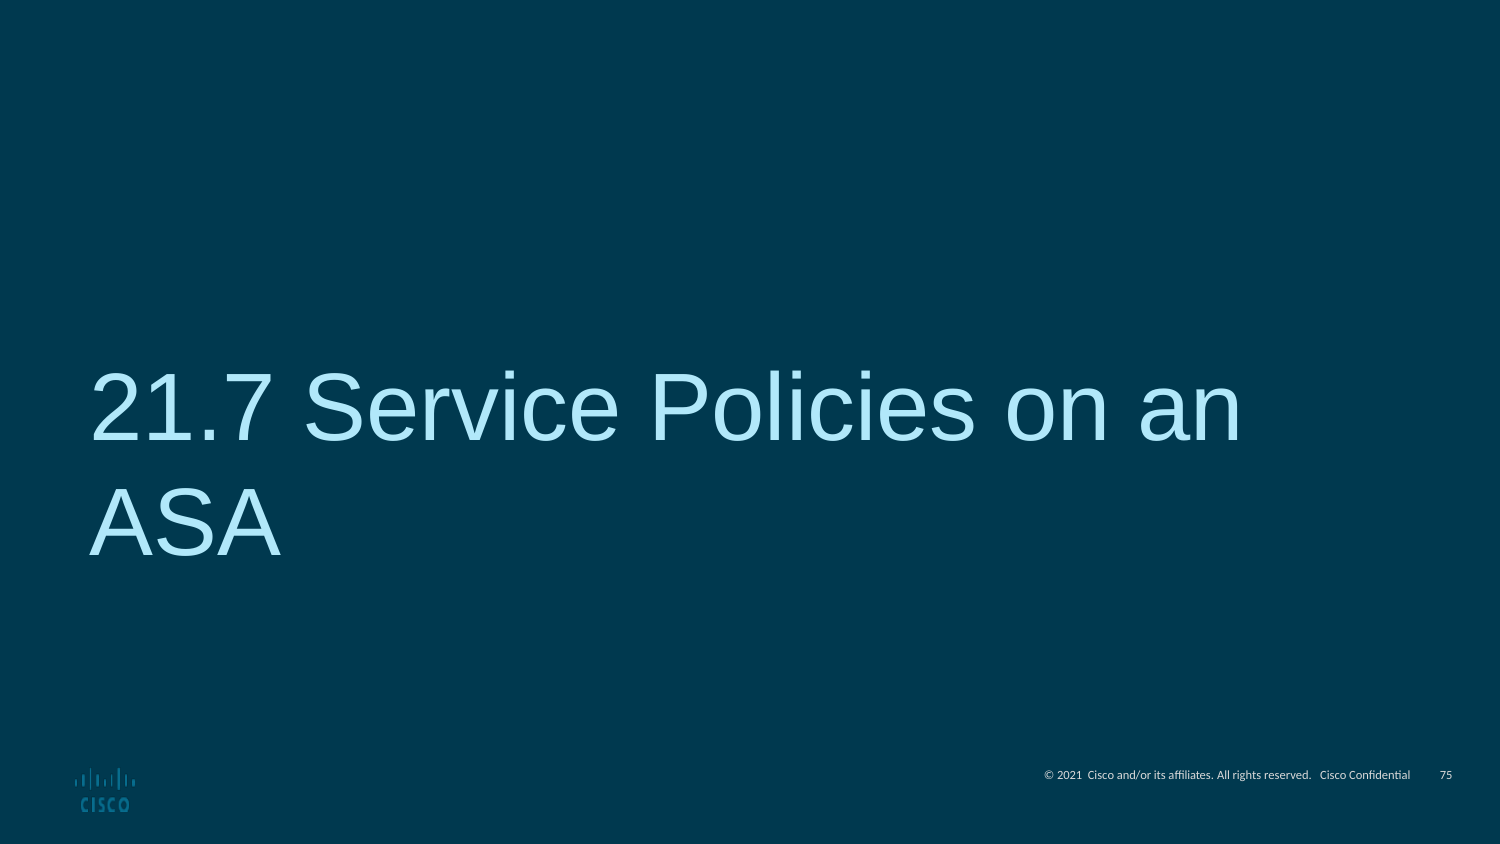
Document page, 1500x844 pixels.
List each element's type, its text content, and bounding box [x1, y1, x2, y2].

slide_number 75 [1425, 759, 1500, 797]
picture [159, 489, 212, 555]
picture [91, 490, 151, 554]
list 21.7 Service Policies on an ASA [75, 337, 1425, 488]
picture [219, 490, 279, 554]
